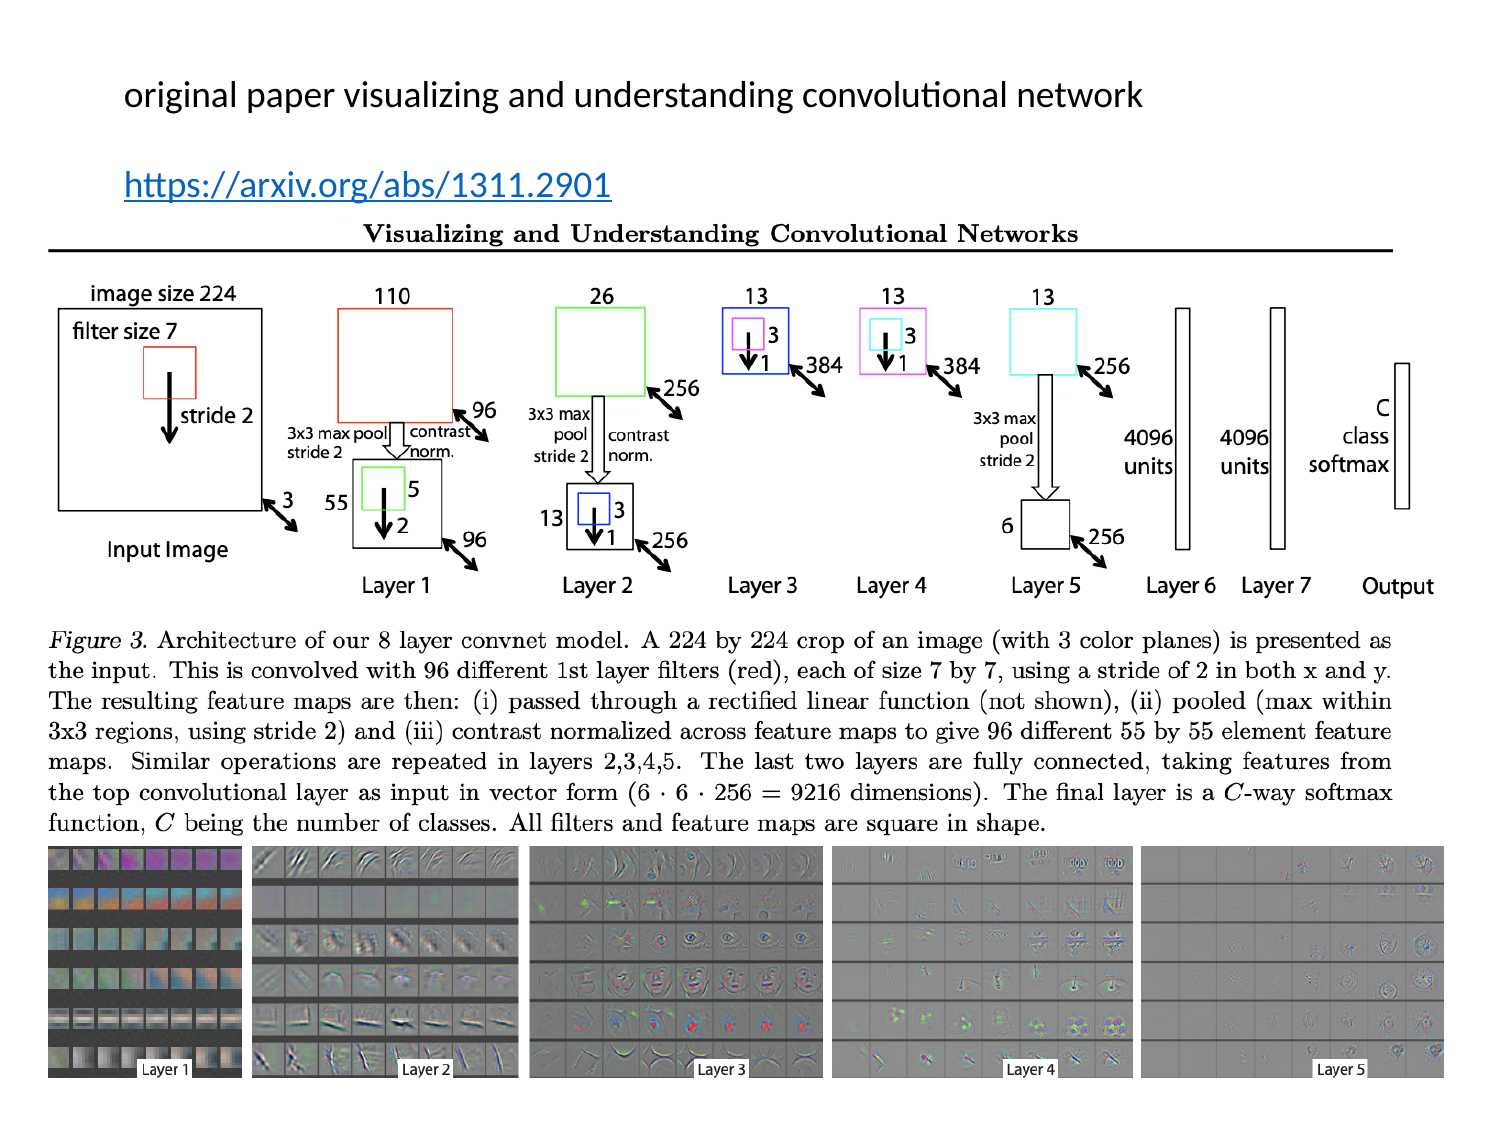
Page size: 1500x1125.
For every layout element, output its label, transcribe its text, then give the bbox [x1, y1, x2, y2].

picture [0, 188, 1500, 1098]
text_box original paper visualizing and understanding convolutional network https://arxiv.org/abs/1311.2901 [109, 62, 1160, 188]
